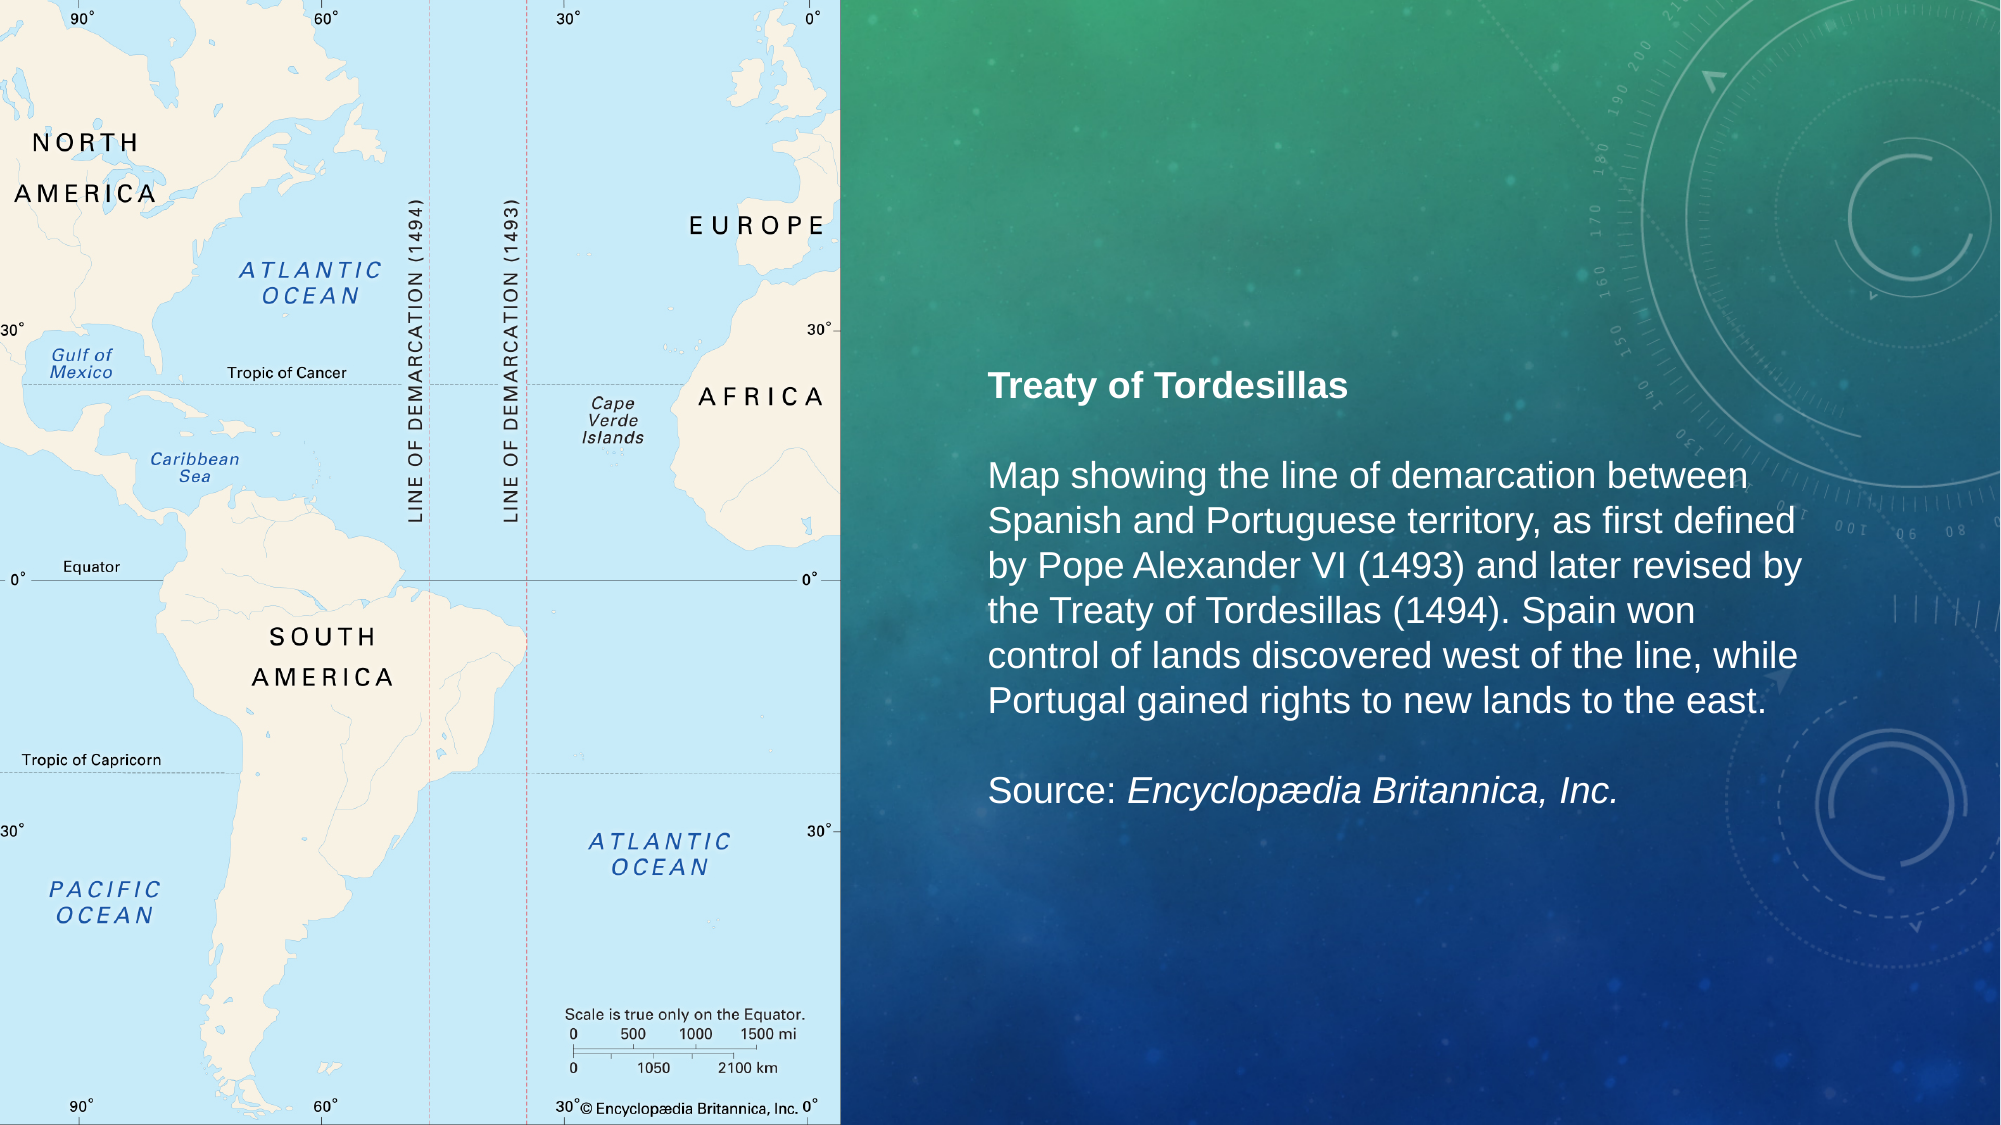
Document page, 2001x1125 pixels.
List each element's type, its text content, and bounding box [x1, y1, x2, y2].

text_box Treaty of Tordesillas Map showing the line of demarcation between Spanish and Portuguese territory, as first defined by Pope Alexander VI (1493) and later revised by the Treaty of Tordesillas (1494). Spain won control of lands discovered west of the line, while Portugal gained rights to new lands to the east. Source: Encyclopædia Britannica, Inc. [972, 353, 1825, 819]
picture [0, 0, 2001, 1125]
